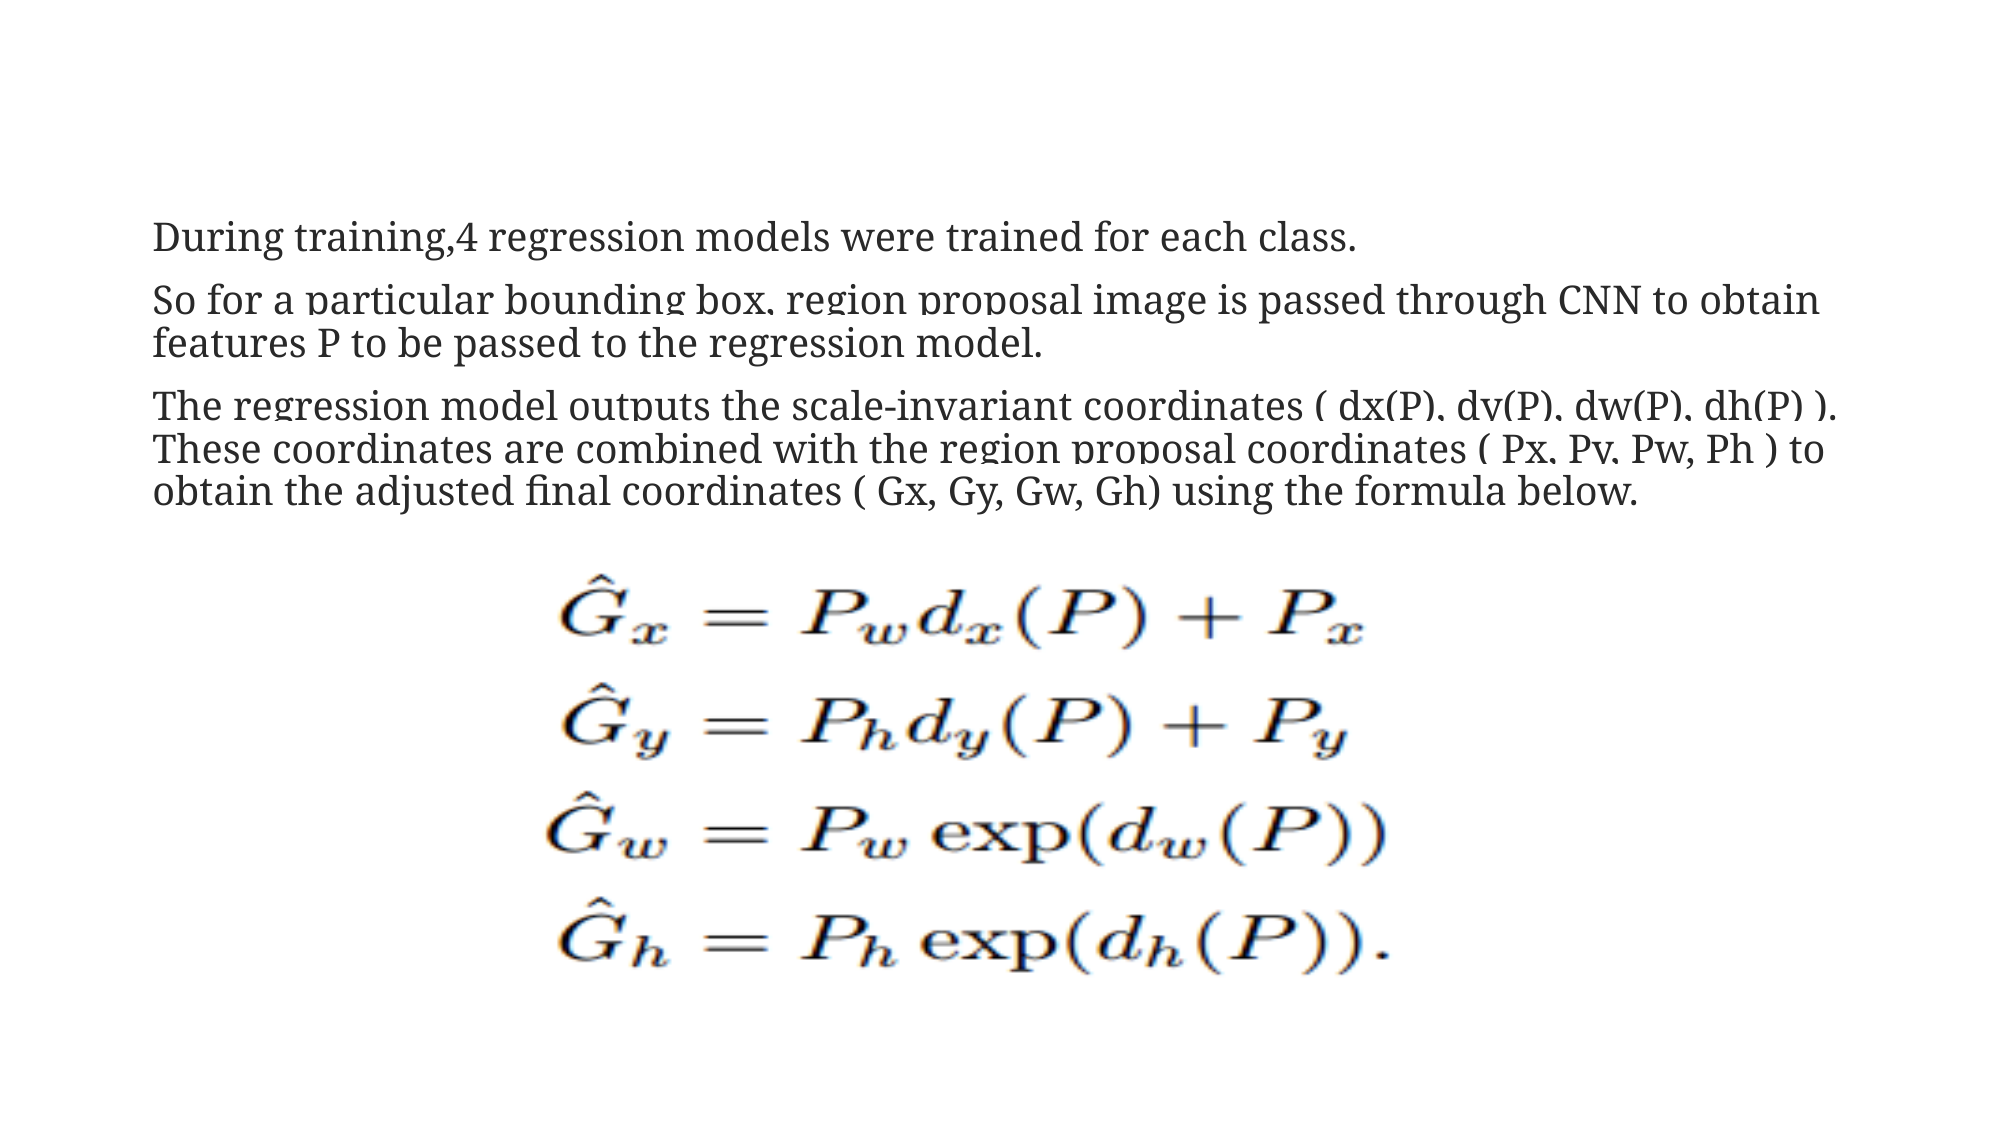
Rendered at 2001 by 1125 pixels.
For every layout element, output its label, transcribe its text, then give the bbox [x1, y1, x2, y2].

list During training,4 regression models were trained for each class. So for a particular bounding box, region proposal image is passed through CNN to obtain features P to be passed to the regression model. The regression model outputs the scale-invariant coordinates ( dx(P), dy(P), dw(P), dh(P) ). These coordinates are combined with the region proposal coordinates ( Px, Py, Pw, Ph ) to obtain the adjusted final coordinates ( Gx, Gy, Gw, Gh) using the formula below. [137, 209, 1863, 1014]
picture [526, 543, 1412, 1014]
